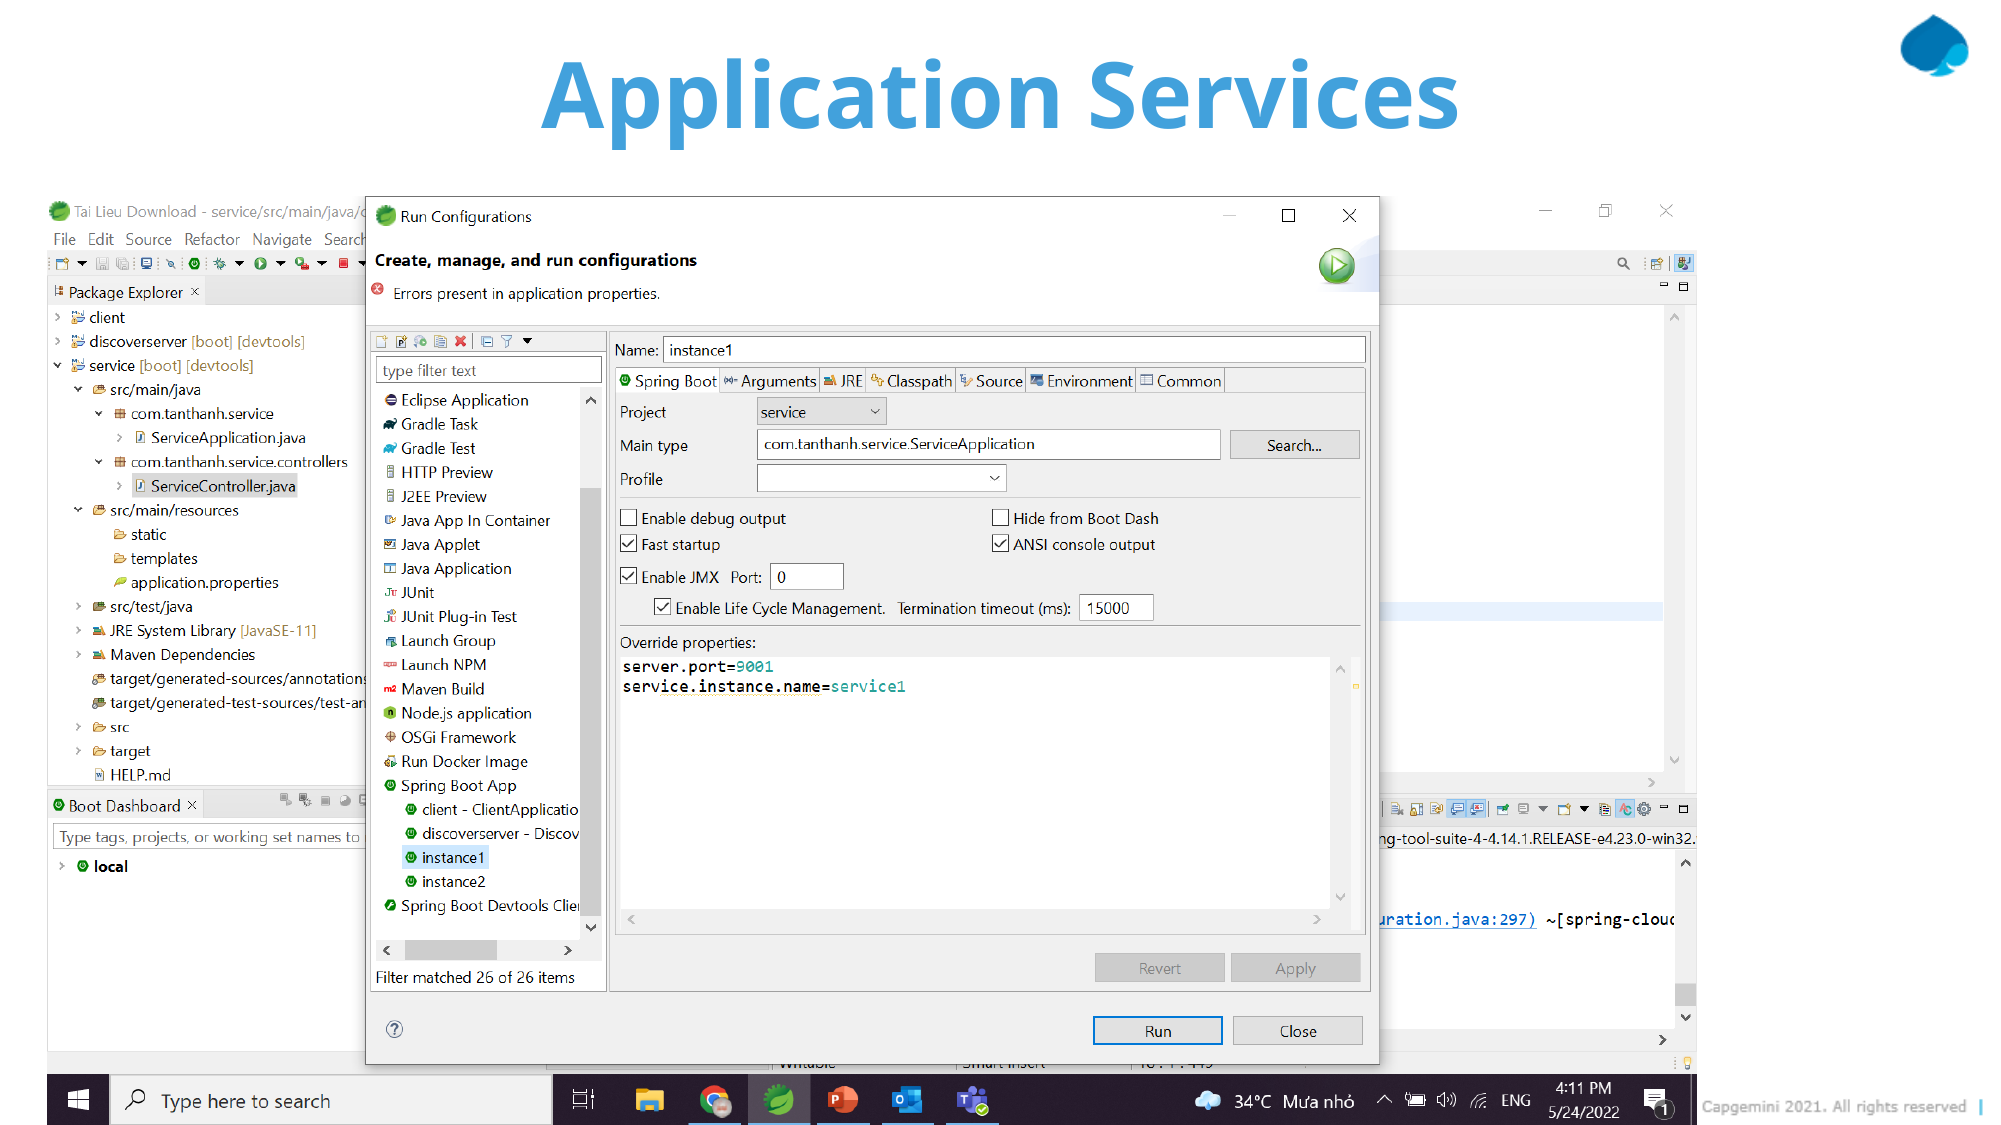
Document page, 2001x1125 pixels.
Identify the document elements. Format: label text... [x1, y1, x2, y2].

picture [1887, 0, 1986, 93]
picture [46, 196, 2000, 1125]
text_box Application Services [256, 29, 1748, 154]
